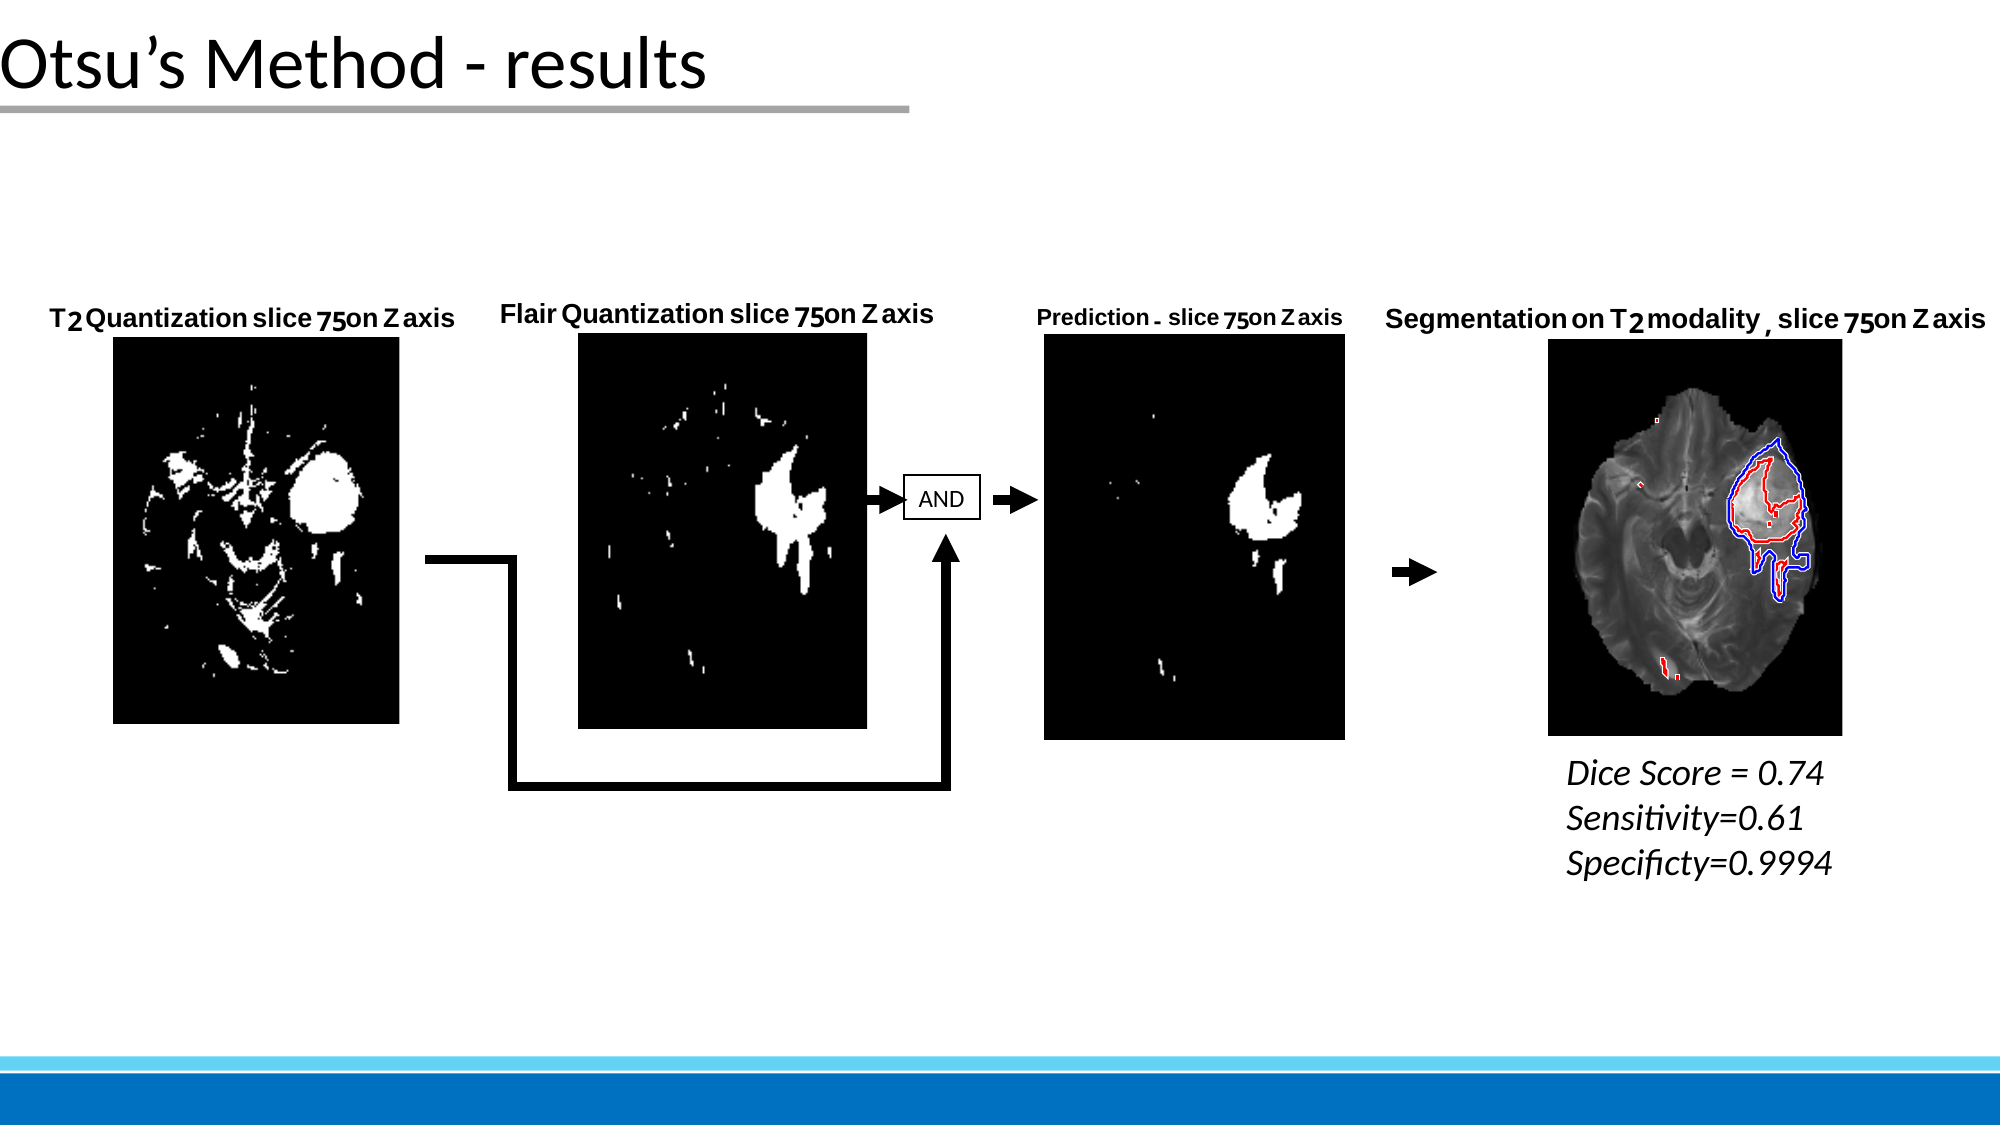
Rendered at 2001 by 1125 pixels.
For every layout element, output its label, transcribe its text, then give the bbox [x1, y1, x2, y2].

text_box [0, 105, 2000, 1125]
text_box Otsu’s Method - results [0, 6, 862, 105]
